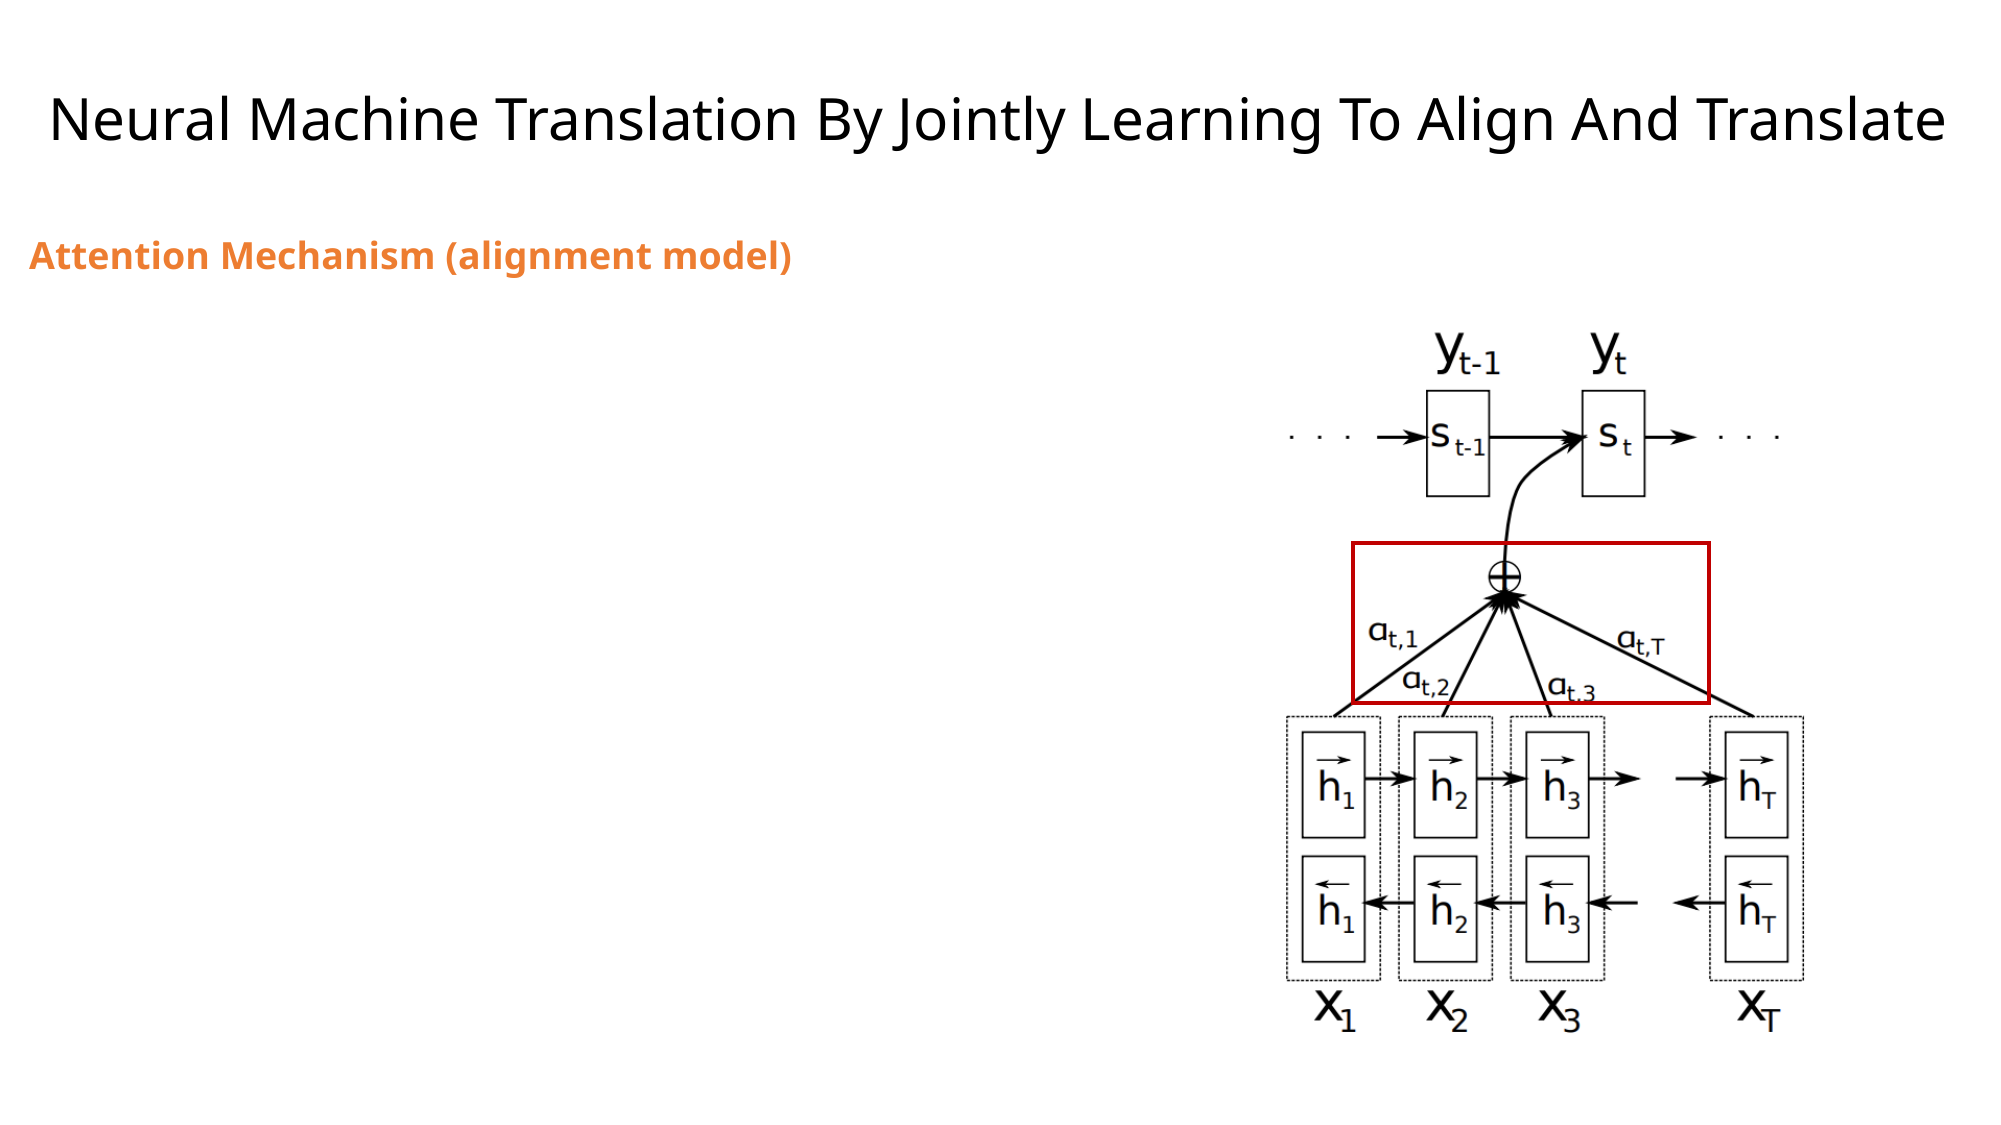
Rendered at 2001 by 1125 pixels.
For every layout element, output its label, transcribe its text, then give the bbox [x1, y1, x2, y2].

text_box Attention Mechanism (alignment model) [14, 202, 808, 285]
text_box Neural Machine Translation By Jointly Learning To Align And Translate [33, 40, 1962, 160]
picture [1259, 319, 1827, 1057]
